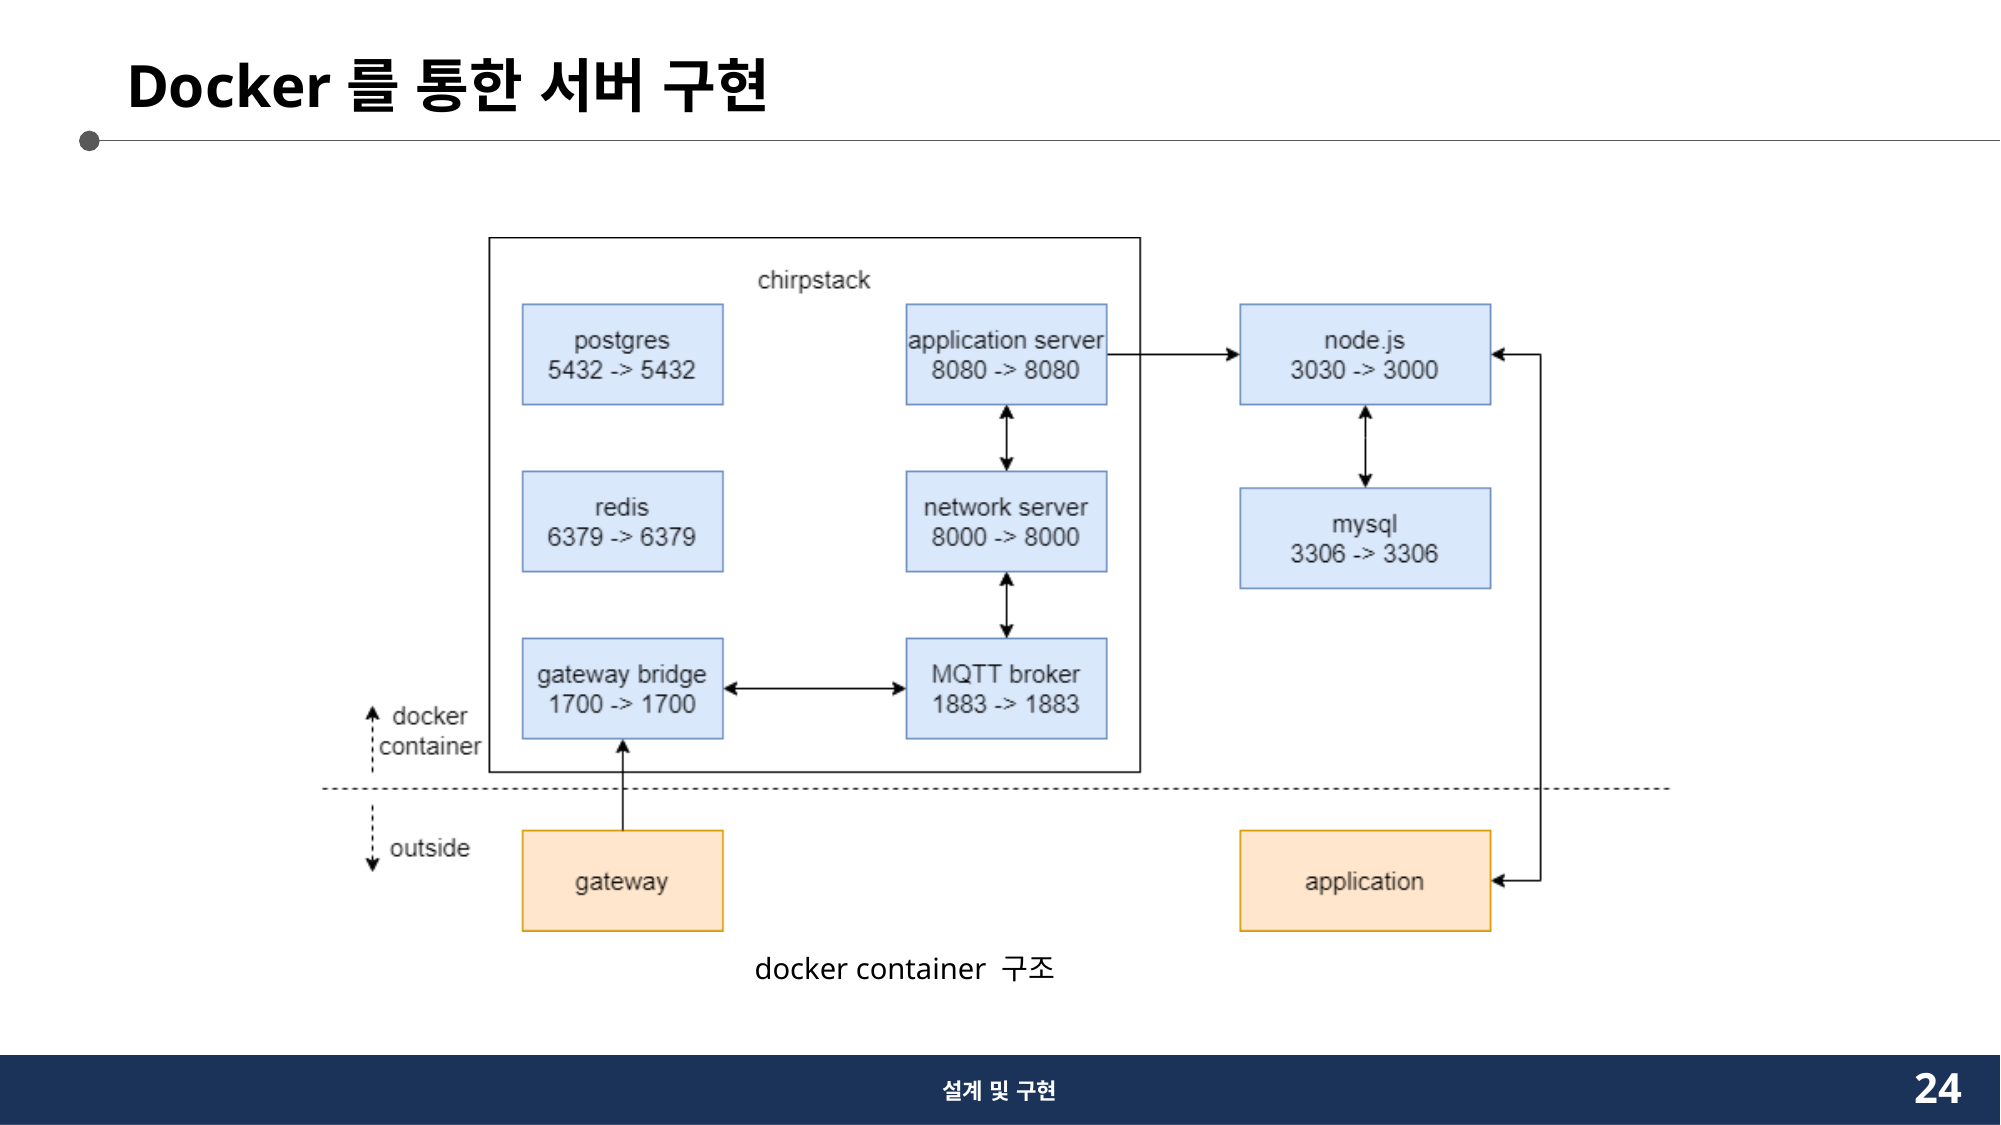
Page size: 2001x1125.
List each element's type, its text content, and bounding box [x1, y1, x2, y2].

picture [322, 237, 1677, 932]
text_box docker container 구조 [739, 942, 1391, 993]
text_box Docker를 통한 서버 구현 [111, 22, 1753, 128]
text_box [0, 1055, 2000, 1125]
